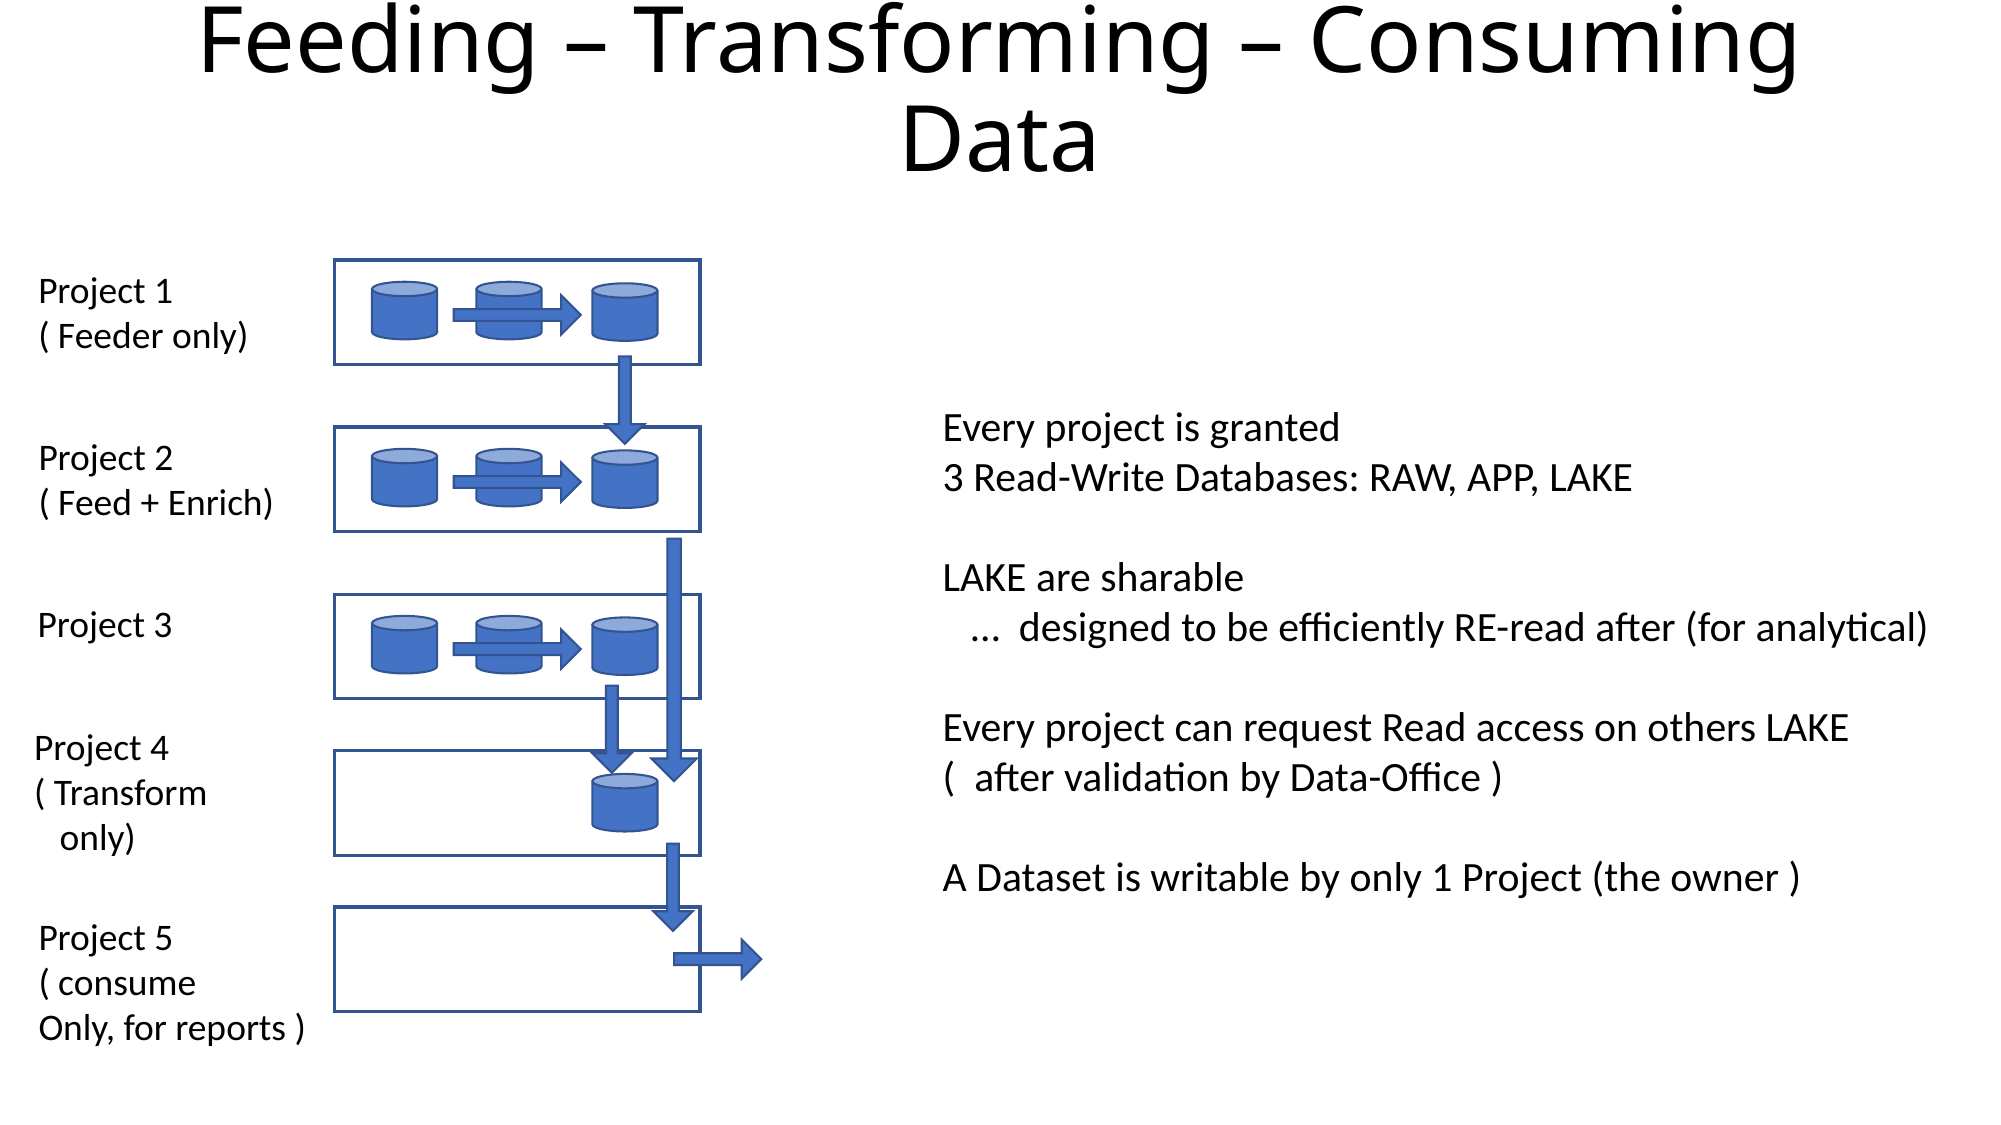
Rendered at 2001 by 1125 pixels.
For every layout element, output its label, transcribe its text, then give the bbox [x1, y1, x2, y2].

text_box [370, 614, 439, 675]
text_box Project 2 ( Feed + Enrich) [23, 425, 290, 531]
text_box [602, 355, 648, 446]
text_box [475, 322, 543, 341]
text_box [475, 447, 543, 475]
text_box [333, 259, 701, 366]
text_box Every project is granted 3 Read-Write Databases: RAW, APP, LAKE LAKE are sharable … designed to be efficiently RE-read after (for analytical) Every project can request Read access on others LAKE ( after validation by Data-Office ) A Dataset is writable by only 1 Project (the owner ) [927, 392, 1945, 958]
text_box Project 4 ( Transform only) [19, 715, 223, 866]
text_box [452, 459, 583, 505]
text_box [650, 842, 696, 933]
text_box [591, 616, 659, 677]
text_box [333, 426, 701, 533]
text_box Project 3 [22, 592, 188, 653]
text_box [452, 292, 583, 338]
text_box [591, 282, 659, 342]
text_box [682, 593, 701, 700]
text_box [475, 614, 543, 642]
text_box [475, 280, 543, 308]
text_box [673, 937, 763, 982]
text_box [591, 449, 659, 509]
text_box [475, 489, 543, 508]
text_box [589, 684, 635, 775]
text_box [452, 626, 583, 672]
text_box [333, 593, 666, 700]
text_box [370, 447, 439, 508]
text_box [591, 772, 659, 833]
text_box [333, 750, 701, 856]
text_box Project 1 ( Feeder only) [23, 258, 264, 364]
title Feeding – Transforming – Consuming Data [137, 22, 1863, 163]
text_box Project 5 ( consume Only, for reports ) [23, 905, 322, 1056]
text_box [333, 906, 701, 1013]
text_box [370, 280, 439, 341]
text_box [648, 537, 700, 783]
text_box [475, 657, 543, 675]
